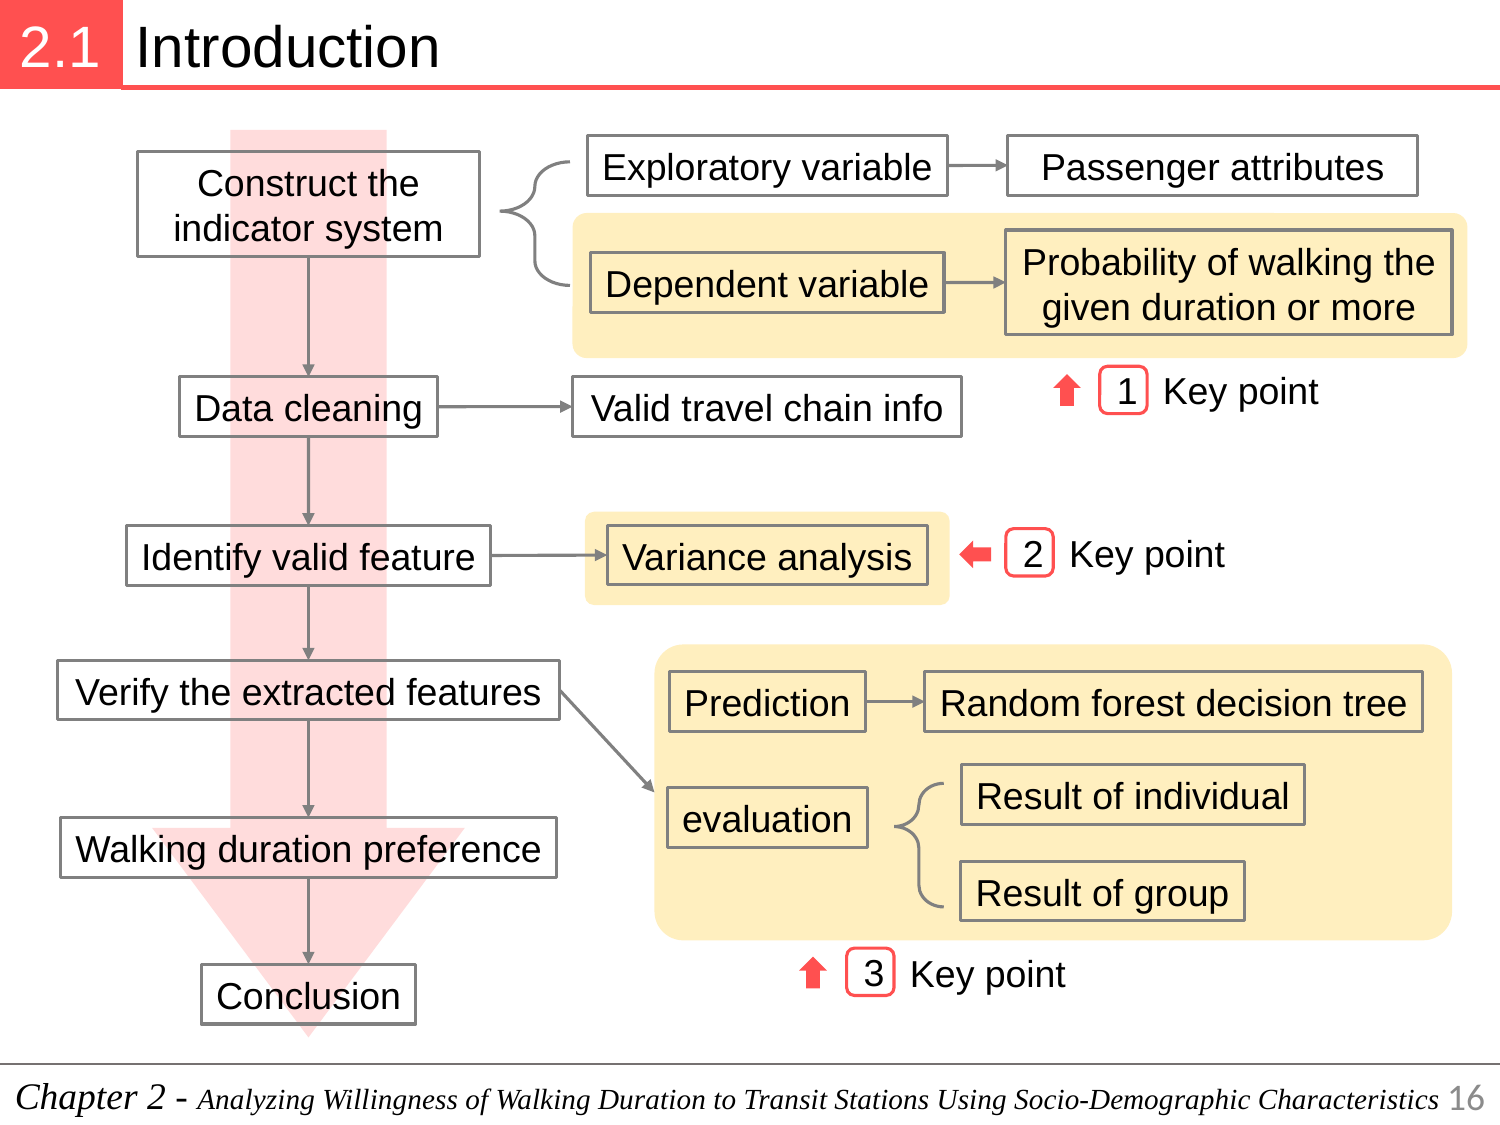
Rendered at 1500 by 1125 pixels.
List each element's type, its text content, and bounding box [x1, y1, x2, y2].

slide_number 16 [1162, 1065, 1500, 1125]
text_box 2.1 [0, 0, 121, 87]
text_box Chapter 2 - Analyzing Willingness of Walking Duration to Transit Stations Using Socio-Demographic Characteristics [0, 1065, 1162, 1125]
text_box Introduction [121, 1, 1500, 85]
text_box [57, 129, 1468, 1038]
